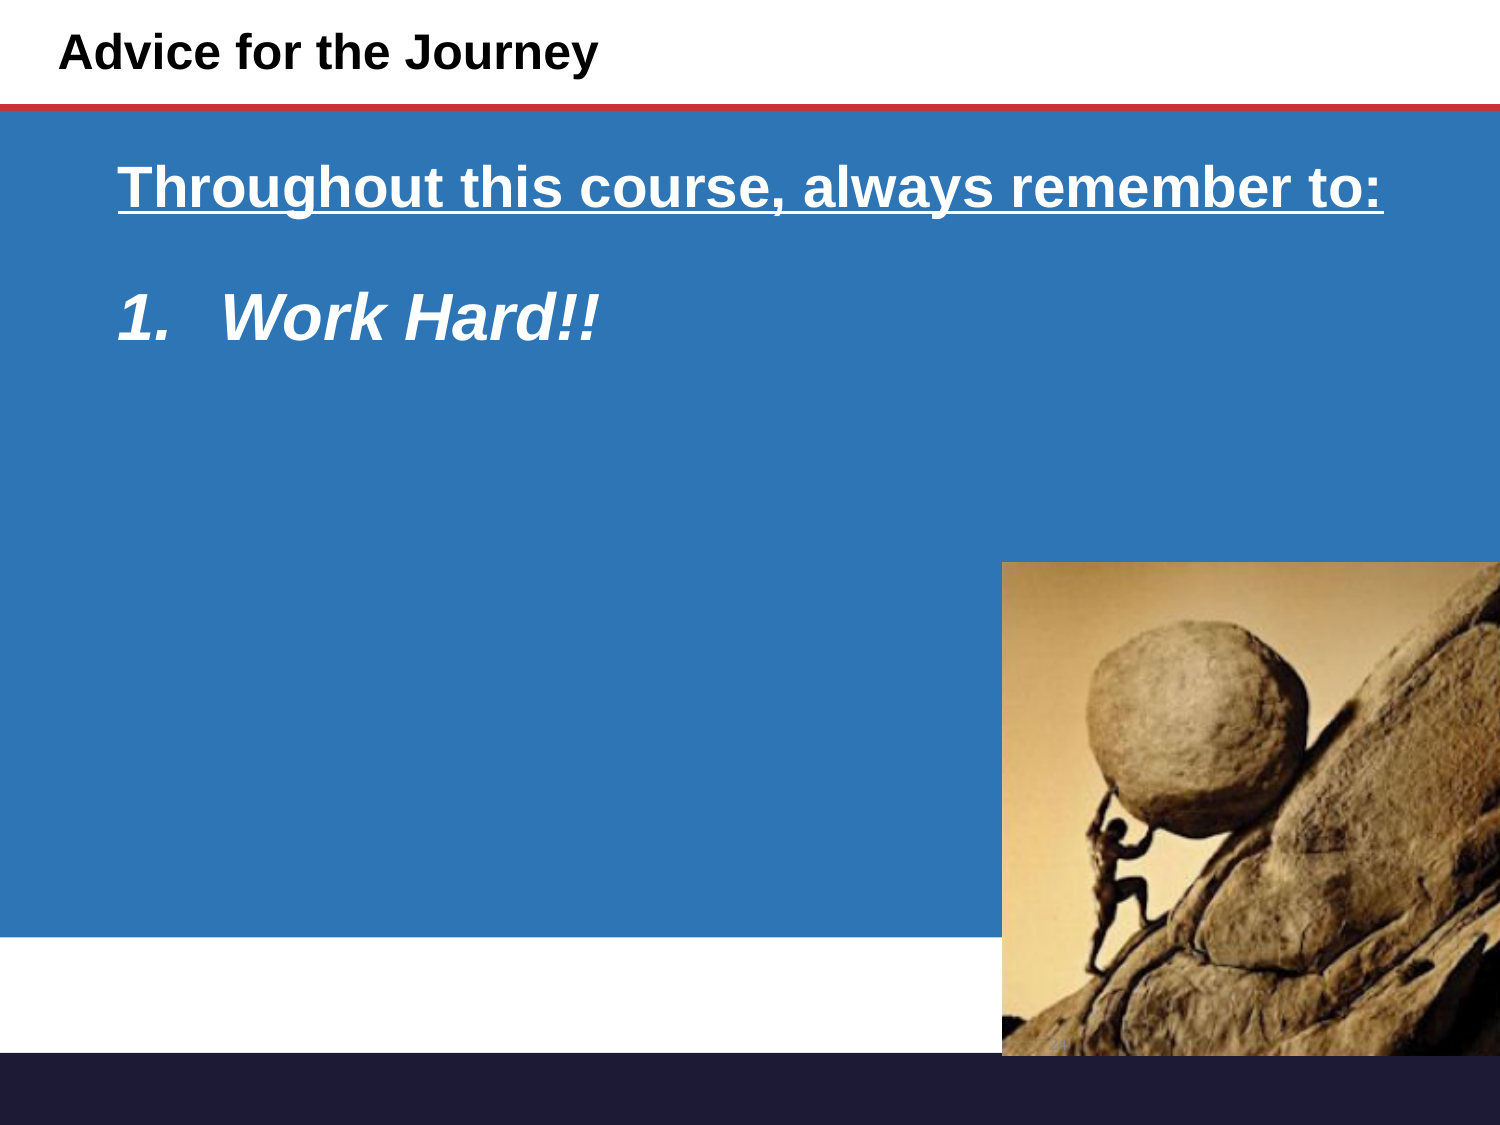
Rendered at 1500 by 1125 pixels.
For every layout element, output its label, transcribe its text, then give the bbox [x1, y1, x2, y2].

picture [1002, 562, 1500, 1057]
title Advice for the Journey [49, 0, 948, 108]
text_box Throughout this course, always remember to: Work Hard!! [72, 149, 1423, 579]
text_box [0, 110, 1500, 938]
slide_number 24 [724, 1011, 1076, 1074]
